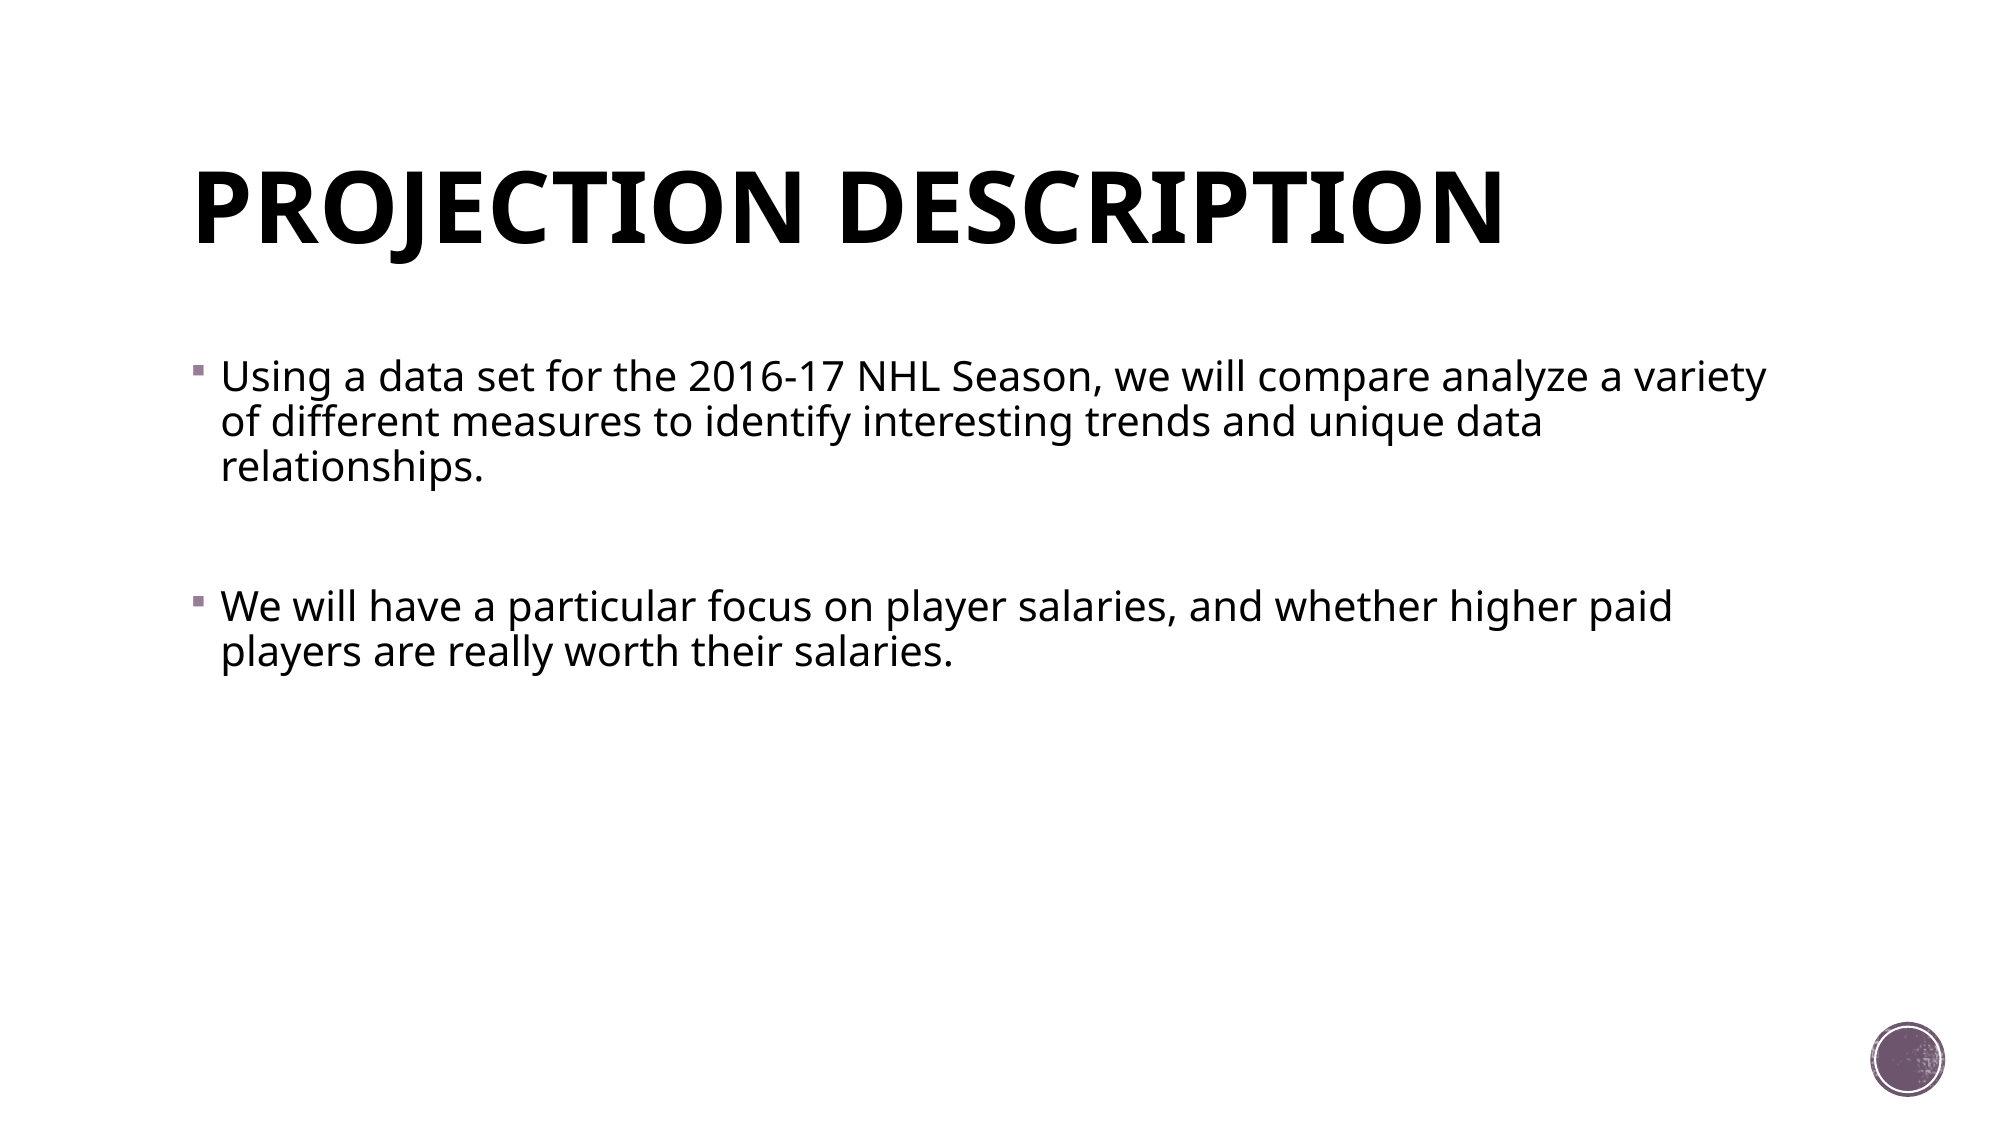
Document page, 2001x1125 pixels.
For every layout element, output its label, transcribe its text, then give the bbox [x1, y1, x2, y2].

list Using a data set for the 2016-17 NHL Season, we will compare analyze a variety of different measures to identify interesting trends and unique data relationships. We will have a particular focus on player salaries, and whether higher paid players are really worth their salaries. [175, 348, 1826, 1013]
title PROJECTION DESCRIPTION [175, 79, 1826, 344]
